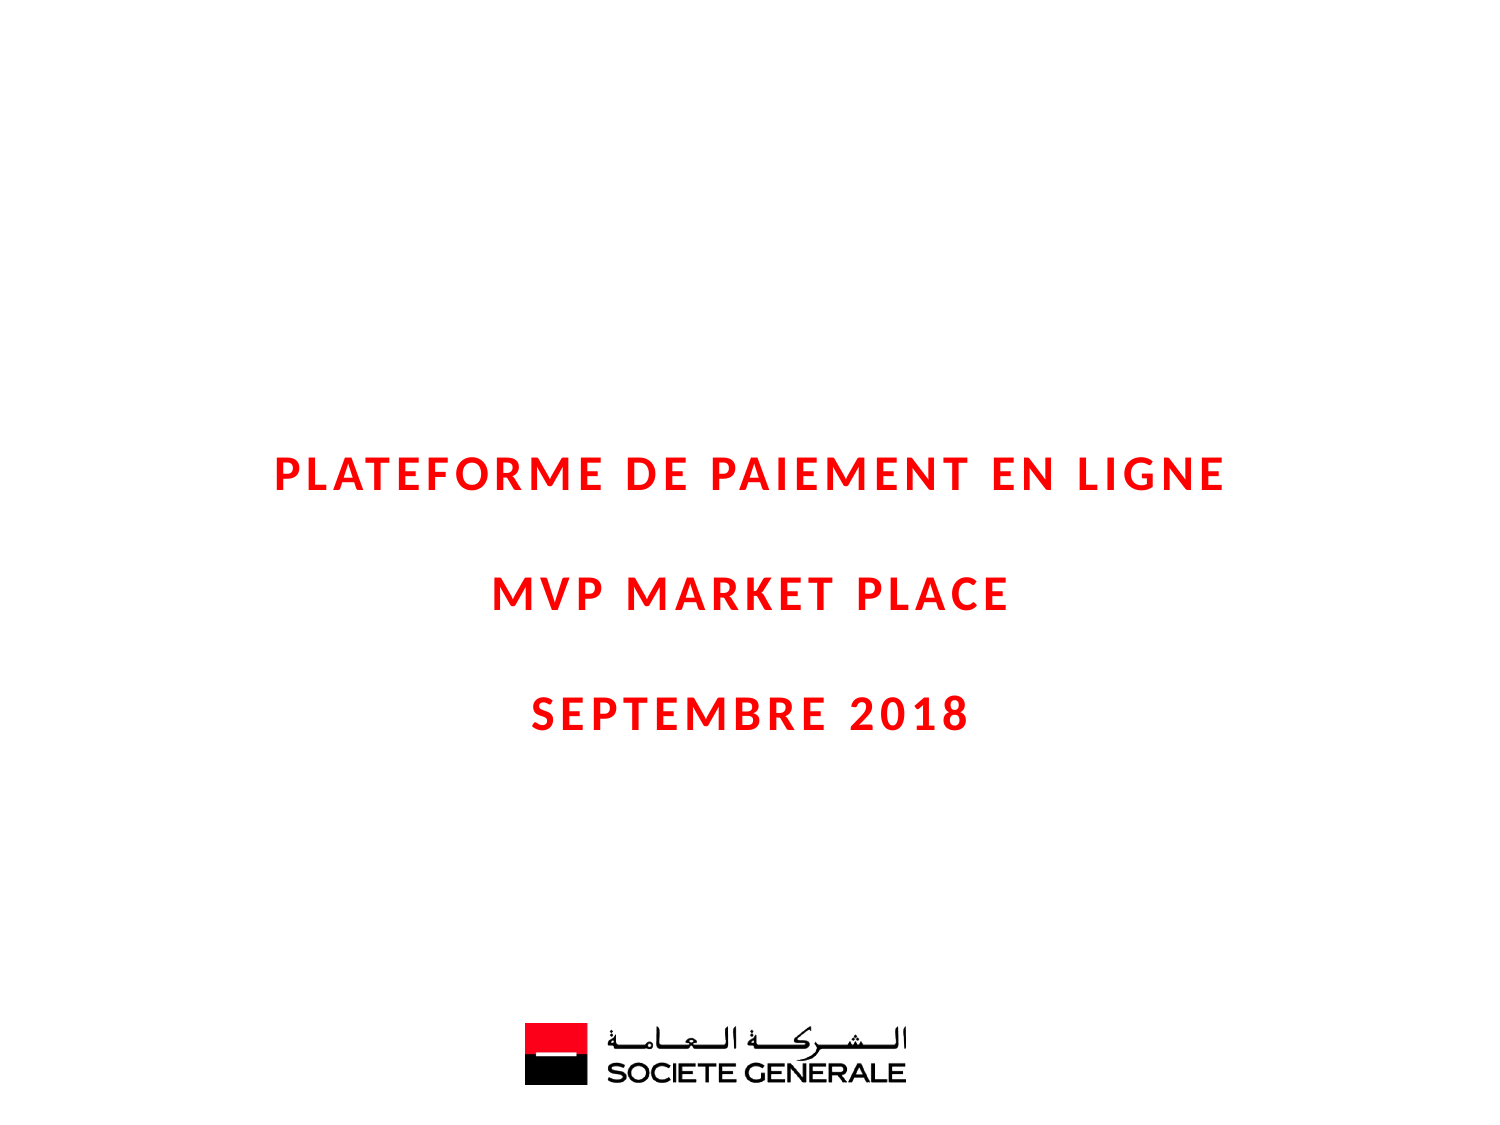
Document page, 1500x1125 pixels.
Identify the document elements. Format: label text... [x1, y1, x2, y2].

text_box Plateforme de paiement en ligne MVP MARKET PLACE Septembre 2018 [0, 373, 1500, 809]
picture [525, 1022, 906, 1086]
